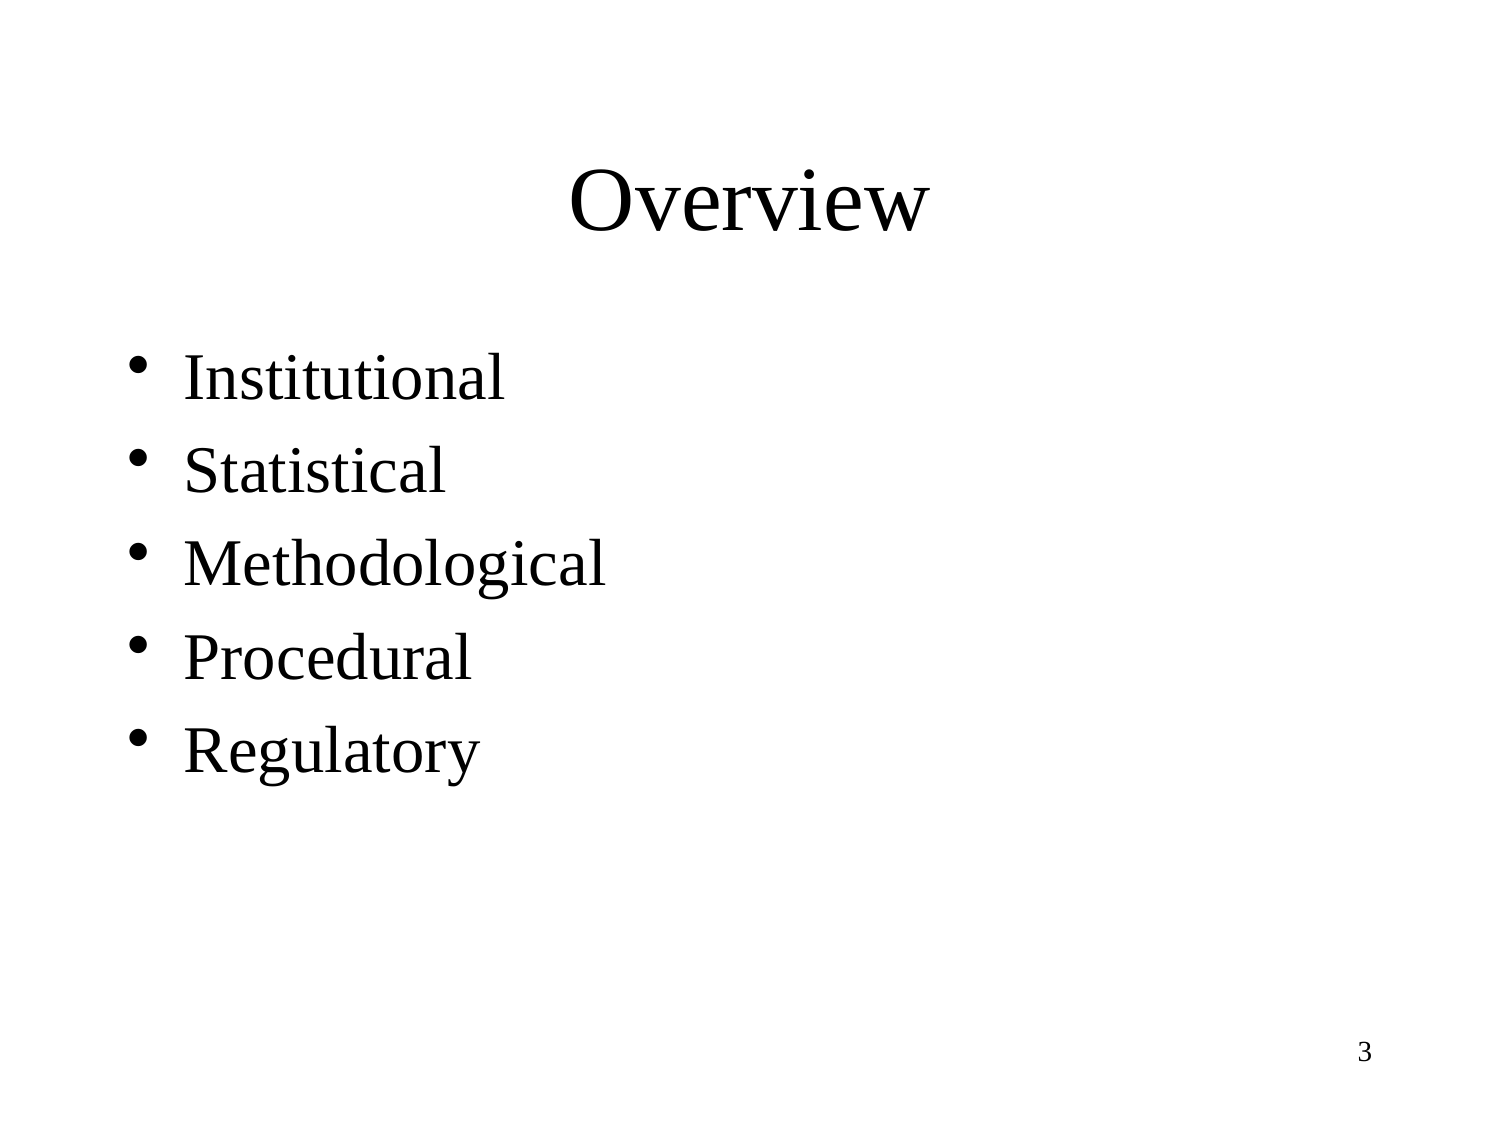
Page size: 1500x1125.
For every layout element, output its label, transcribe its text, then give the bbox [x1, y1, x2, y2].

slide_number 3 [1074, 1024, 1388, 1101]
list Institutional Statistical Methodological Procedural Regulatory [112, 324, 1388, 1001]
title Overview [112, 99, 1388, 288]
